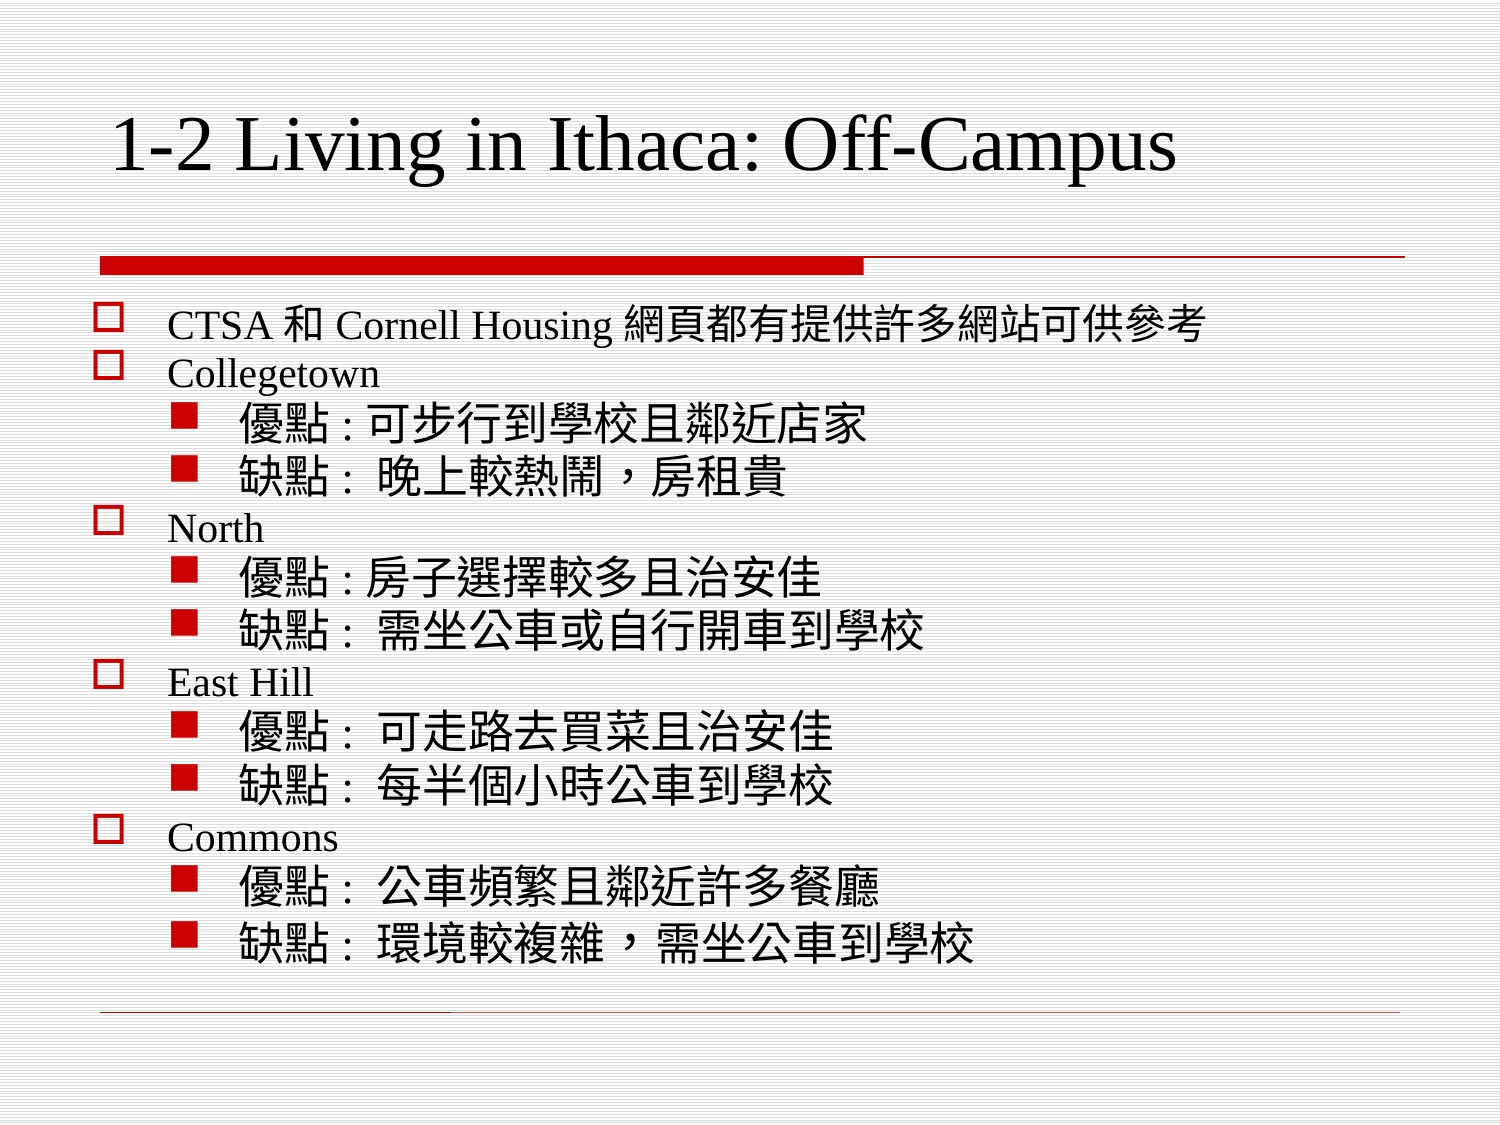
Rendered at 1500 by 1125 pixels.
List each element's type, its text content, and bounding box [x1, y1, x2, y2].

list CTSA和Cornell Housing網頁都有提供許多網站可供參考 Collegetown 優點:可步行到學校且鄰近店家 缺點: 晚上較熱鬧，房租貴 North 優點:房子選擇較多且治安佳 缺點: 需坐公車或自行開車到學校 East Hill 優點: 可走路去買菜且治安佳 缺點: 每半個小時公車到學校 Commons 優點: 公車頻繁且鄰近許多餐廳 缺點: 環境較複雜，需坐公車到學校 [74, 299, 1426, 1006]
title 1-2 Living in Ithaca: Off-Campus [93, 49, 1407, 228]
